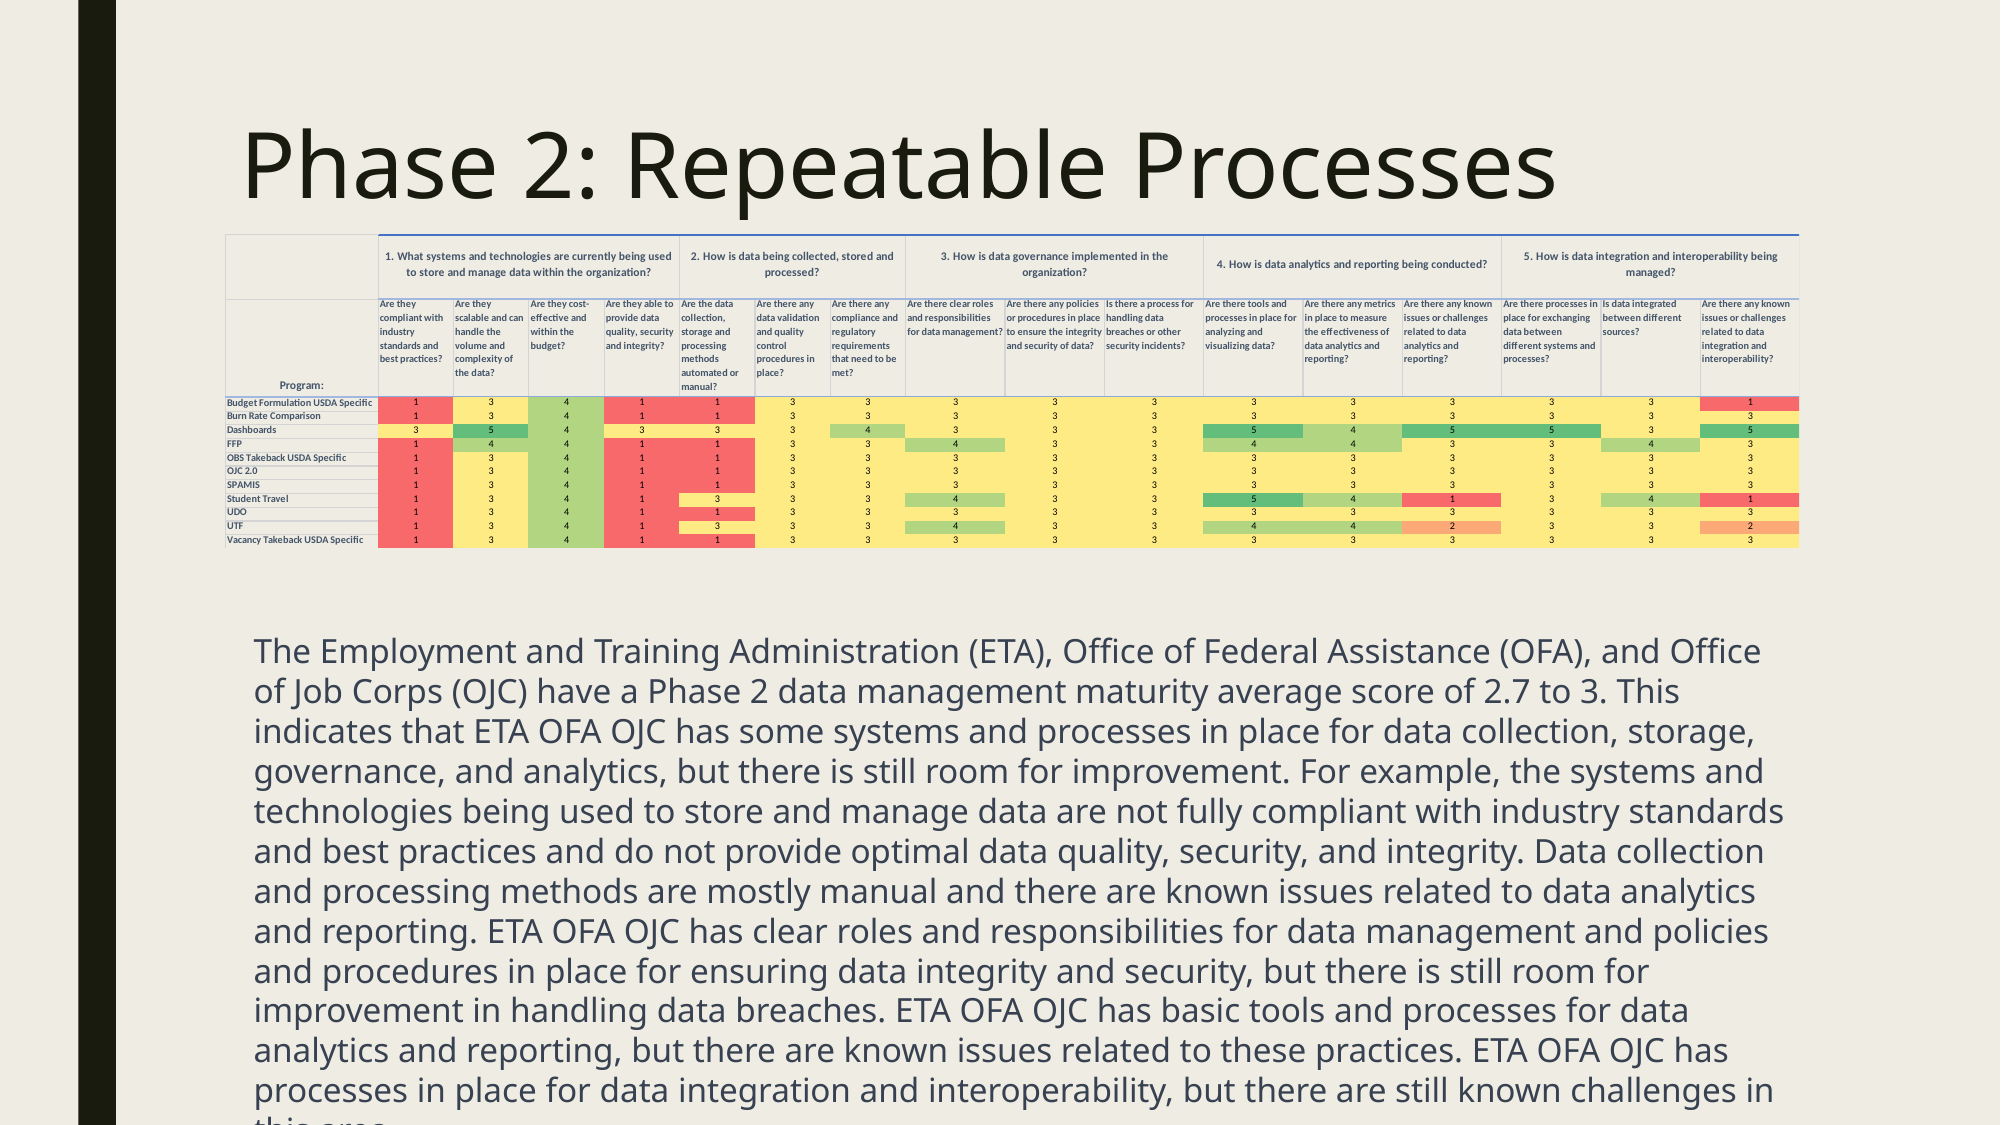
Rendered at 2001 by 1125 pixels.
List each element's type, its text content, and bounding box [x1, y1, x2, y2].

picture [224, 234, 1800, 549]
title Phase 2: Repeatable Processes [225, 112, 1800, 234]
text_box The Employment and Training Administration (ETA), Office of Federal Assistance (OFA), and Office of Job Corps (OJC) have a Phase 2 data management maturity average score of 2.7 to 3. This indicates that ETA OFA OJC has some systems and processes in place for data collection, storage, governance, and analytics, but there is still room for improvement. For example, the systems and technologies being used to store and manage data are not fully compliant with industry standards and best practices and do not provide optimal data quality, security, and integrity. Data collection and processing methods are mostly manual and there are known issues related to data analytics and reporting. ETA OFA OJC has clear roles and responsibilities for data management and policies and procedures in place for ensuring data integrity and security, but there is still room for improvement in handling data breaches. ETA OFA OJC has basic tools and processes for data analytics and reporting, but there are known issues related to these practices. ETA OFA OJC has processes in place for data integration and interoperability, but there are still known challenges in this area. [238, 622, 1814, 1125]
